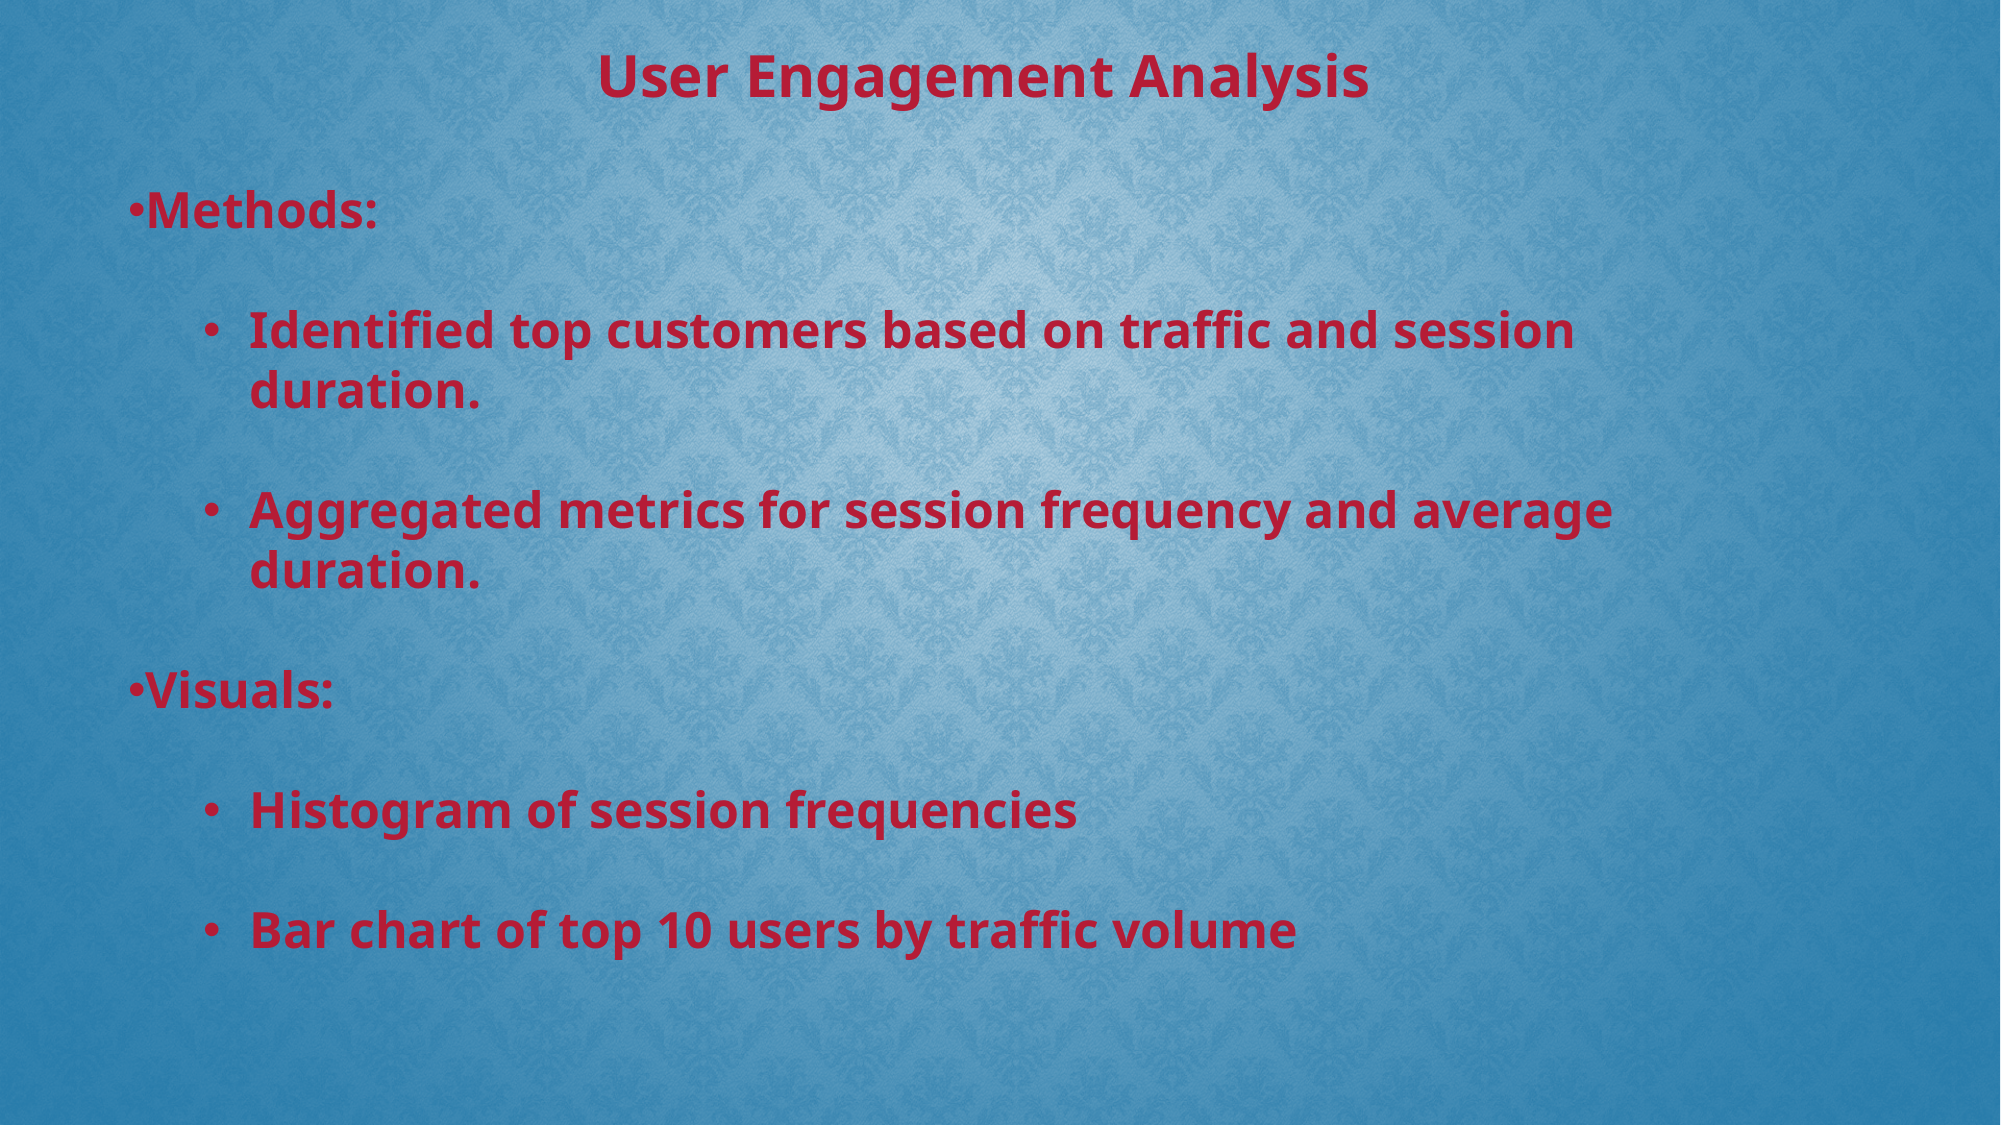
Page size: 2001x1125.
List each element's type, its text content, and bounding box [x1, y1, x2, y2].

text_box User Engagement Analysis Methods: Identified top customers based on traffic and session duration. Aggregated metrics for session frequency and average duration. Visuals: Histogram of session frequencies Bar chart of top 10 users by traffic volume [113, 31, 1754, 1012]
